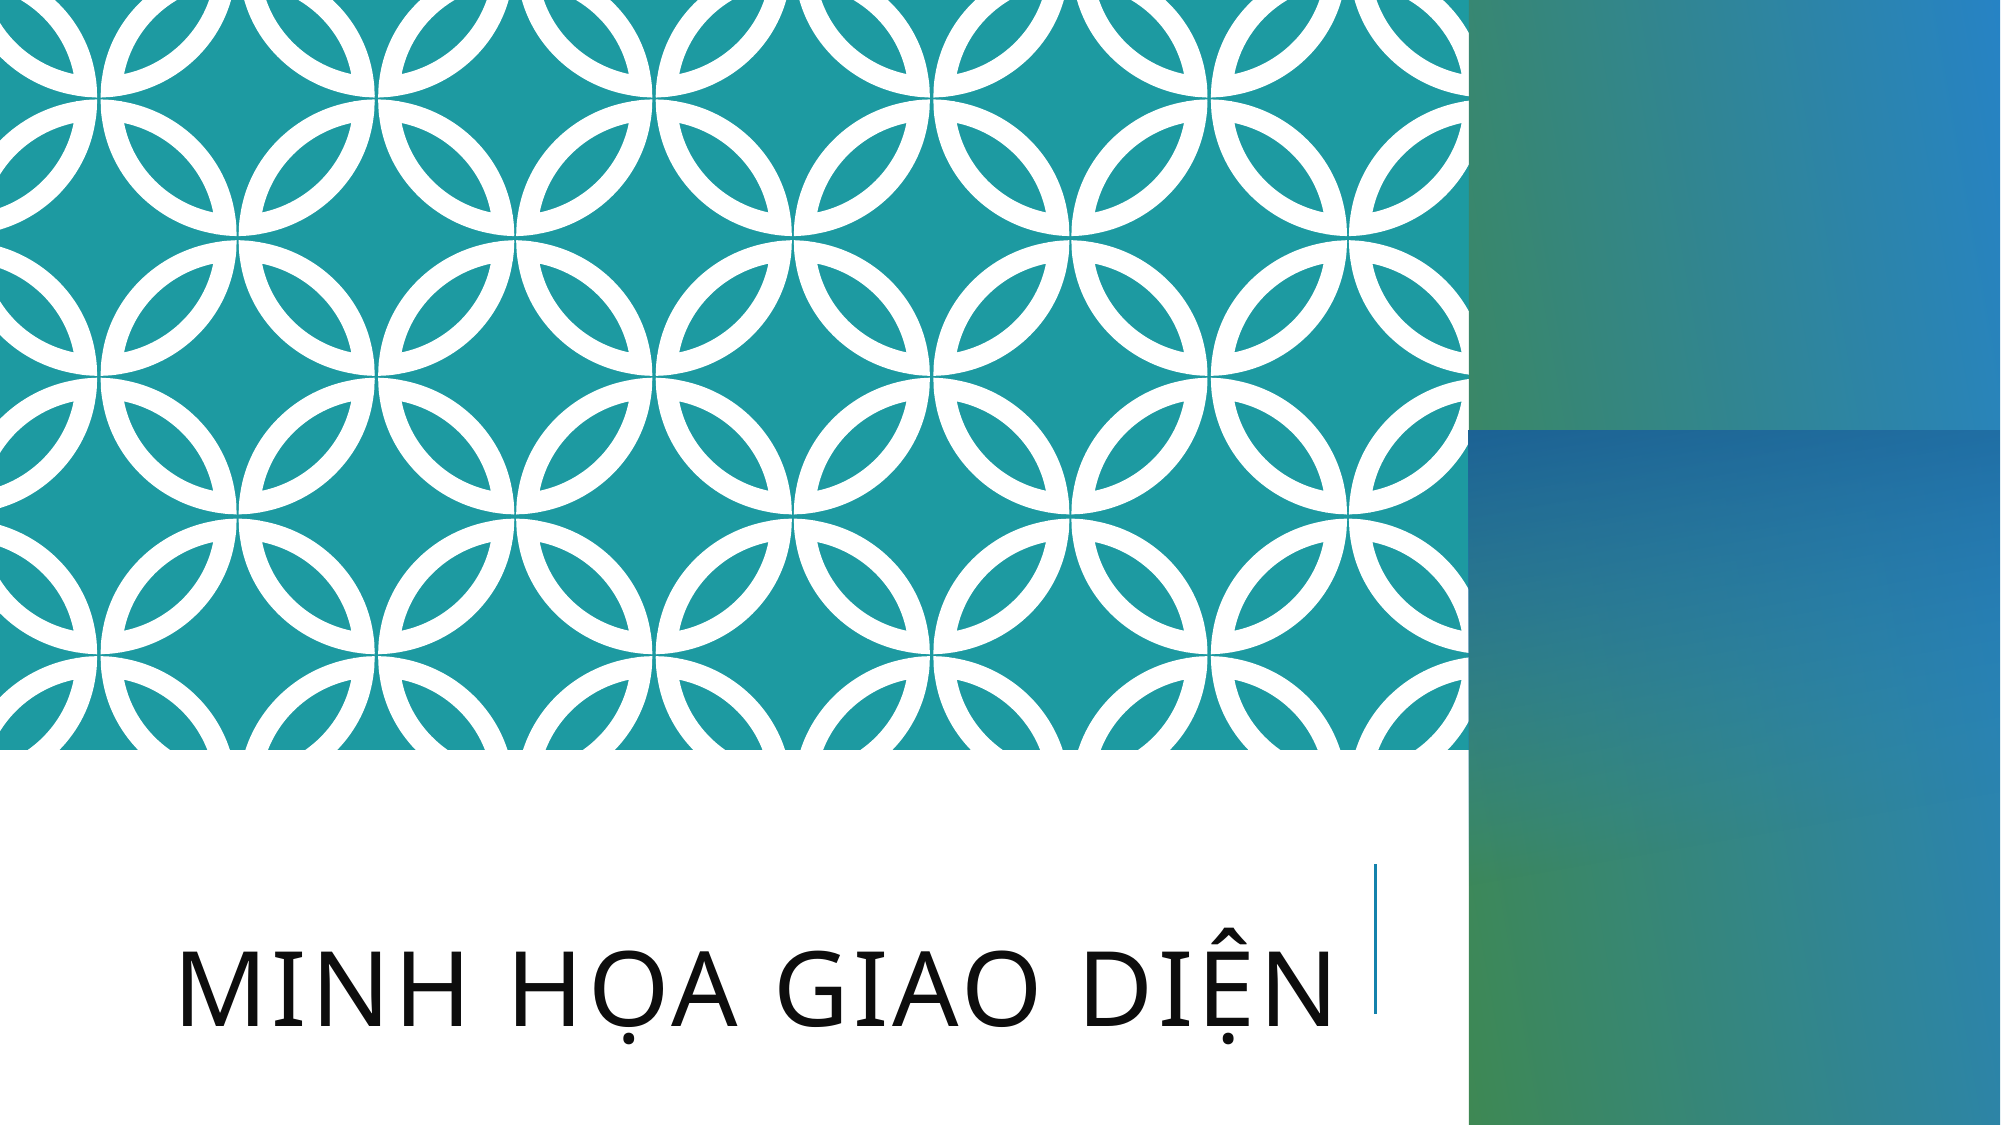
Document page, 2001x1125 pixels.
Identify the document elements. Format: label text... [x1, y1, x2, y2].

title Minh họa giao diện [80, 813, 1356, 1054]
